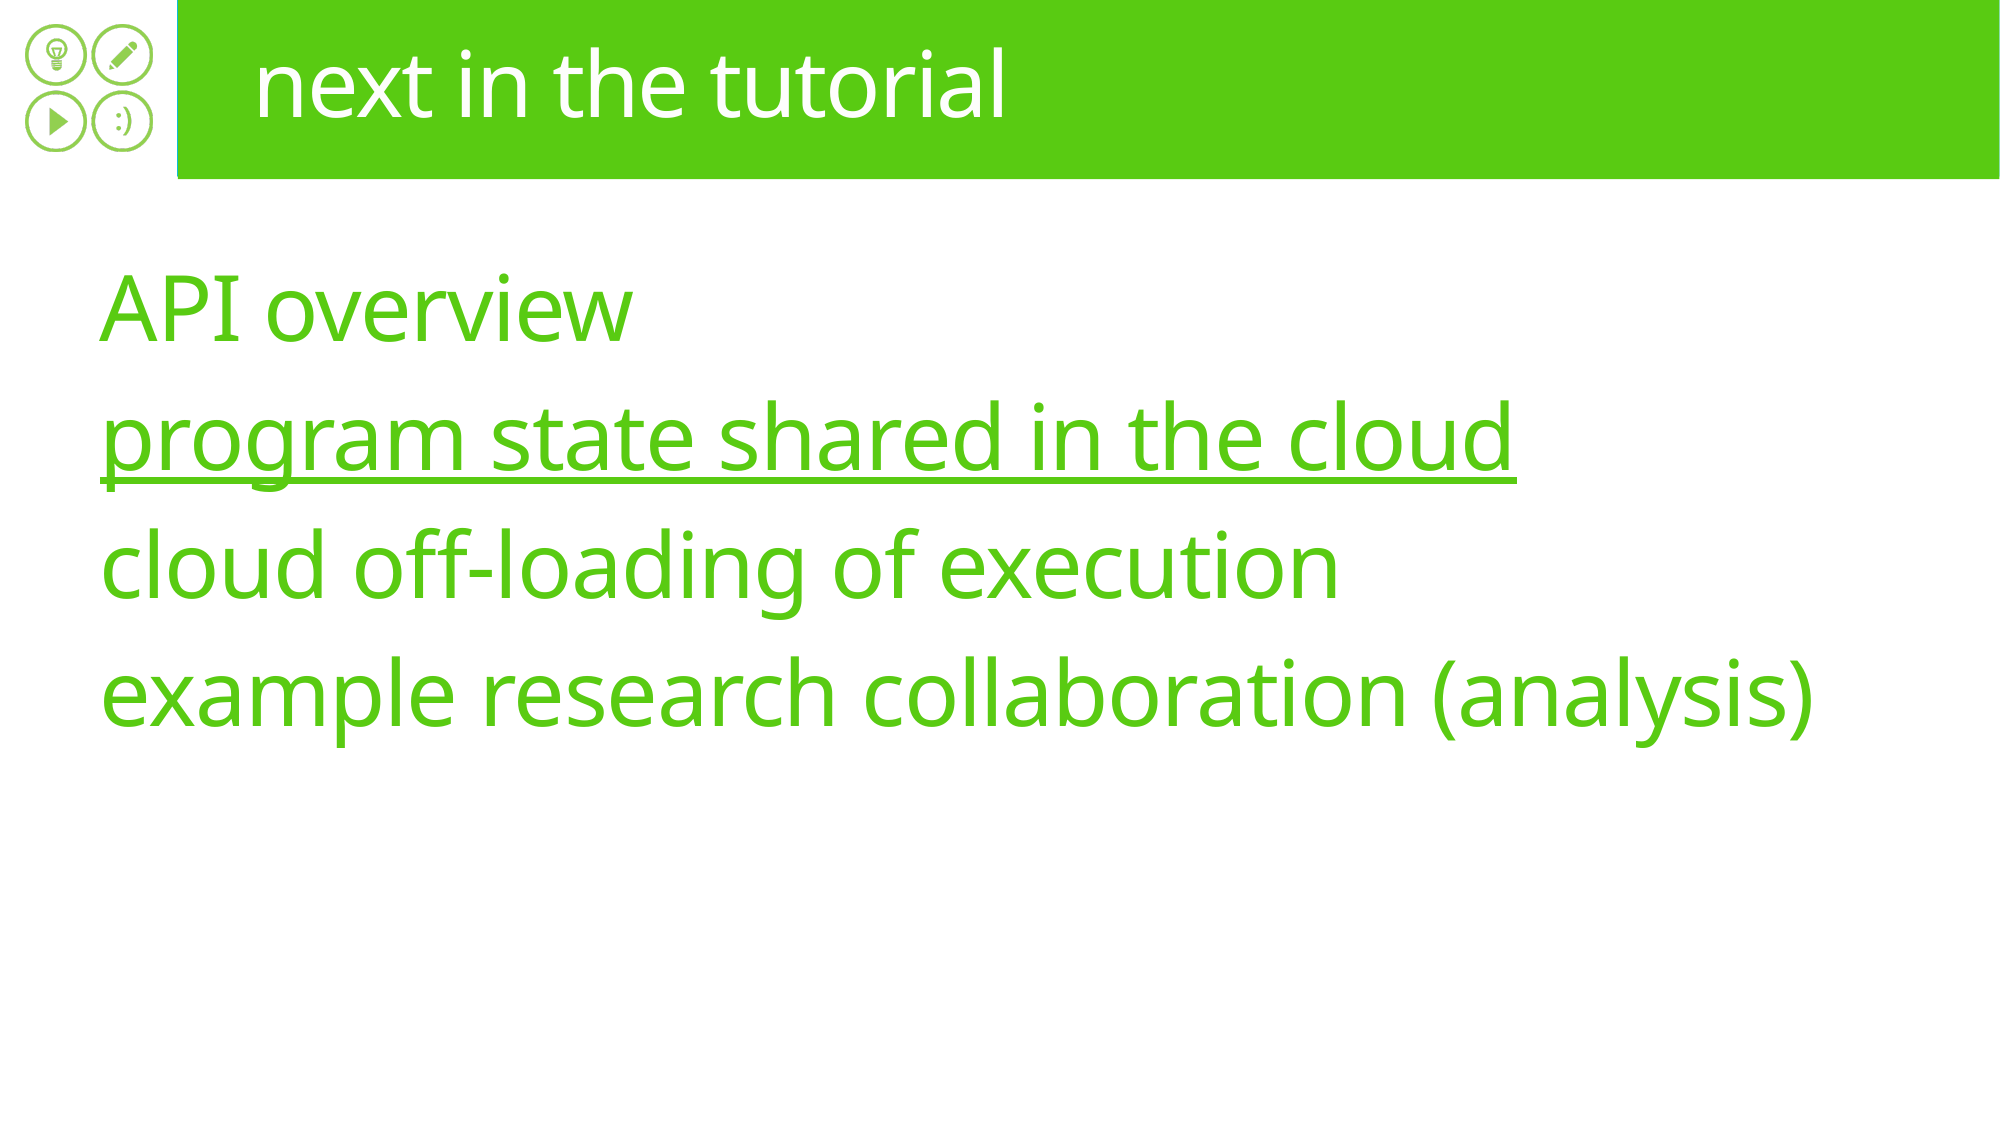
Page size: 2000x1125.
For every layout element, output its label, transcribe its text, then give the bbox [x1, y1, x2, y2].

picture [0, 180, 2000, 1125]
title next in the tutorial [252, 26, 1914, 150]
picture [25, 24, 153, 152]
list API overview program state shared in the cloud cloud off-loading of execution example research collaboration (analysis) [99, 249, 1900, 1005]
